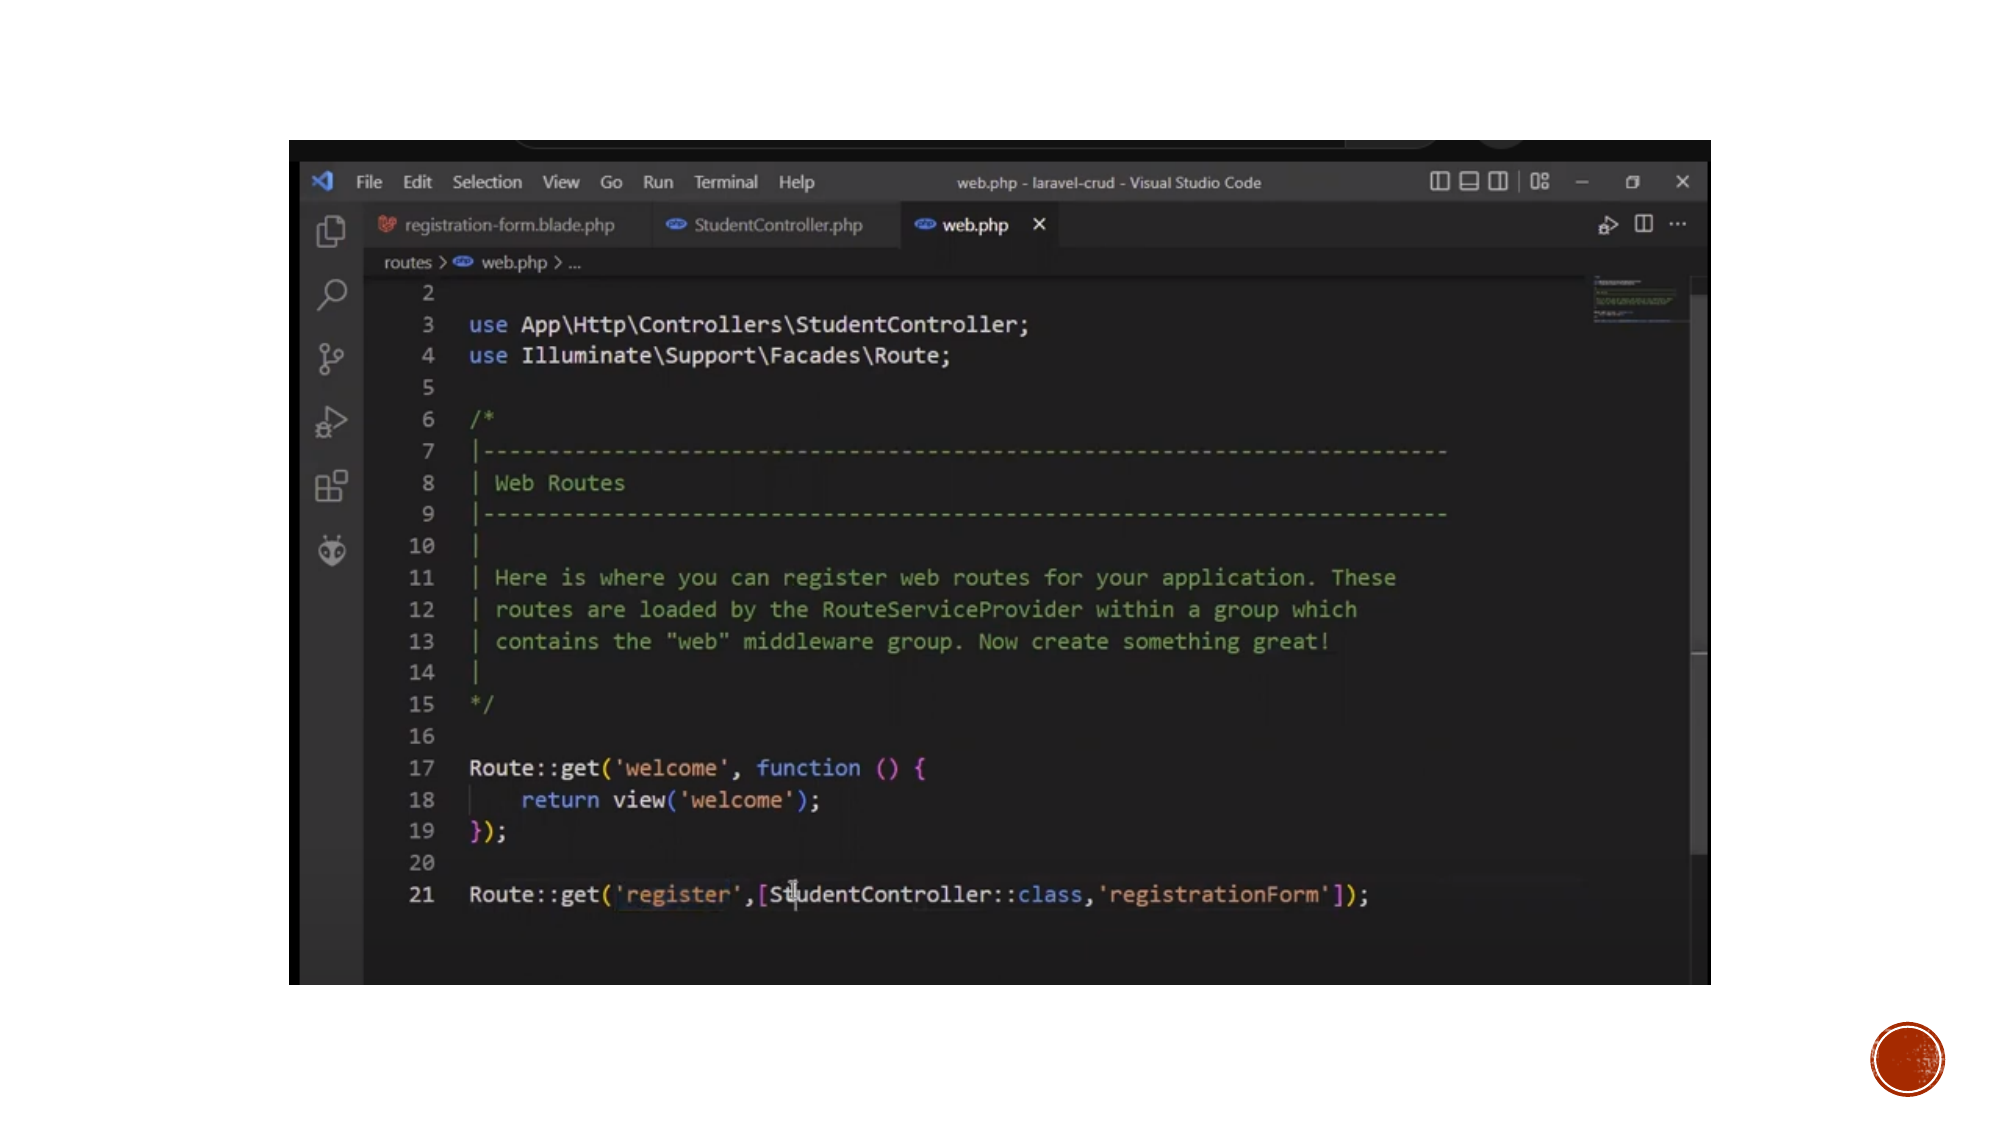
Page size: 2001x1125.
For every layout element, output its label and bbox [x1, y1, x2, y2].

picture [289, 140, 1711, 985]
